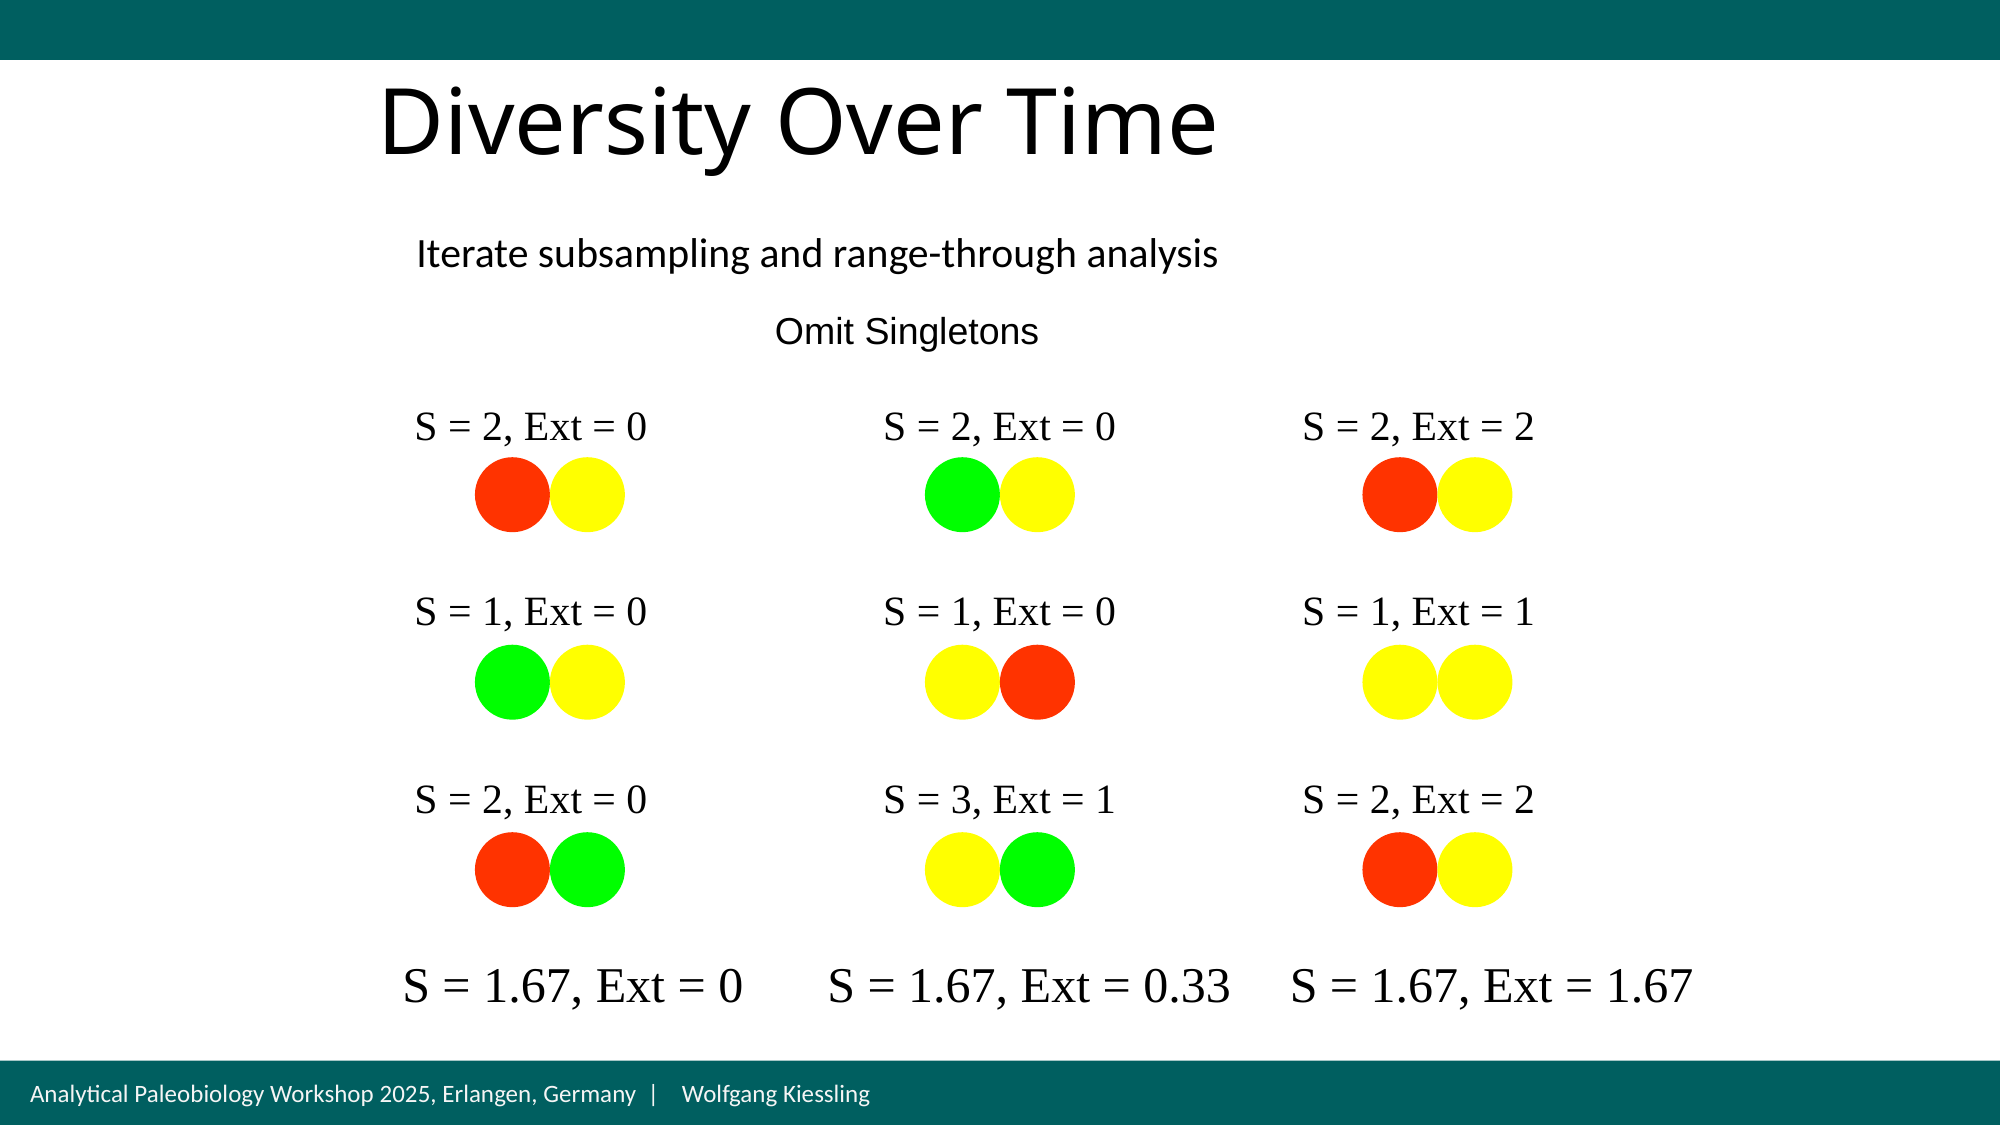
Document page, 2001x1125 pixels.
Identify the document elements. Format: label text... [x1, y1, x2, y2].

text_box [549, 457, 625, 533]
text_box [999, 832, 1075, 908]
text_box [1362, 644, 1437, 720]
text_box S = 1, Ext = 1 [1287, 582, 1550, 642]
text_box [474, 832, 550, 908]
text_box [999, 644, 1075, 720]
text_box [1362, 457, 1437, 533]
text_box S = 2, Ext = 0 [399, 769, 663, 830]
text_box [999, 457, 1075, 533]
text_box [924, 644, 1000, 720]
text_box [1437, 832, 1513, 908]
text_box [924, 832, 1000, 908]
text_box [387, 952, 1709, 1022]
text_box [924, 457, 1000, 533]
text_box [1437, 644, 1513, 720]
text_box S = 2, Ext = 2 [1287, 397, 1550, 457]
text_box S = 1, Ext = 0 [399, 582, 663, 642]
text_box [549, 832, 625, 908]
text_box S = 3, Ext = 1 [868, 769, 1132, 830]
text_box S = 2, Ext = 0 [868, 397, 1132, 457]
text_box S = 2, Ext = 2 [1287, 769, 1550, 830]
title Diversity Over Time [362, 50, 1638, 200]
text_box S = 2, Ext = 0 [399, 397, 663, 457]
text_box [474, 644, 550, 720]
text_box [549, 644, 625, 720]
text_box S = 1, Ext = 0 [868, 582, 1132, 642]
text_box Omit Singletons [760, 299, 1055, 360]
text_box Iterate subsampling and range-through analysis [401, 218, 1235, 284]
text_box [1437, 457, 1513, 533]
text_box [1362, 832, 1437, 908]
text_box [474, 457, 550, 533]
